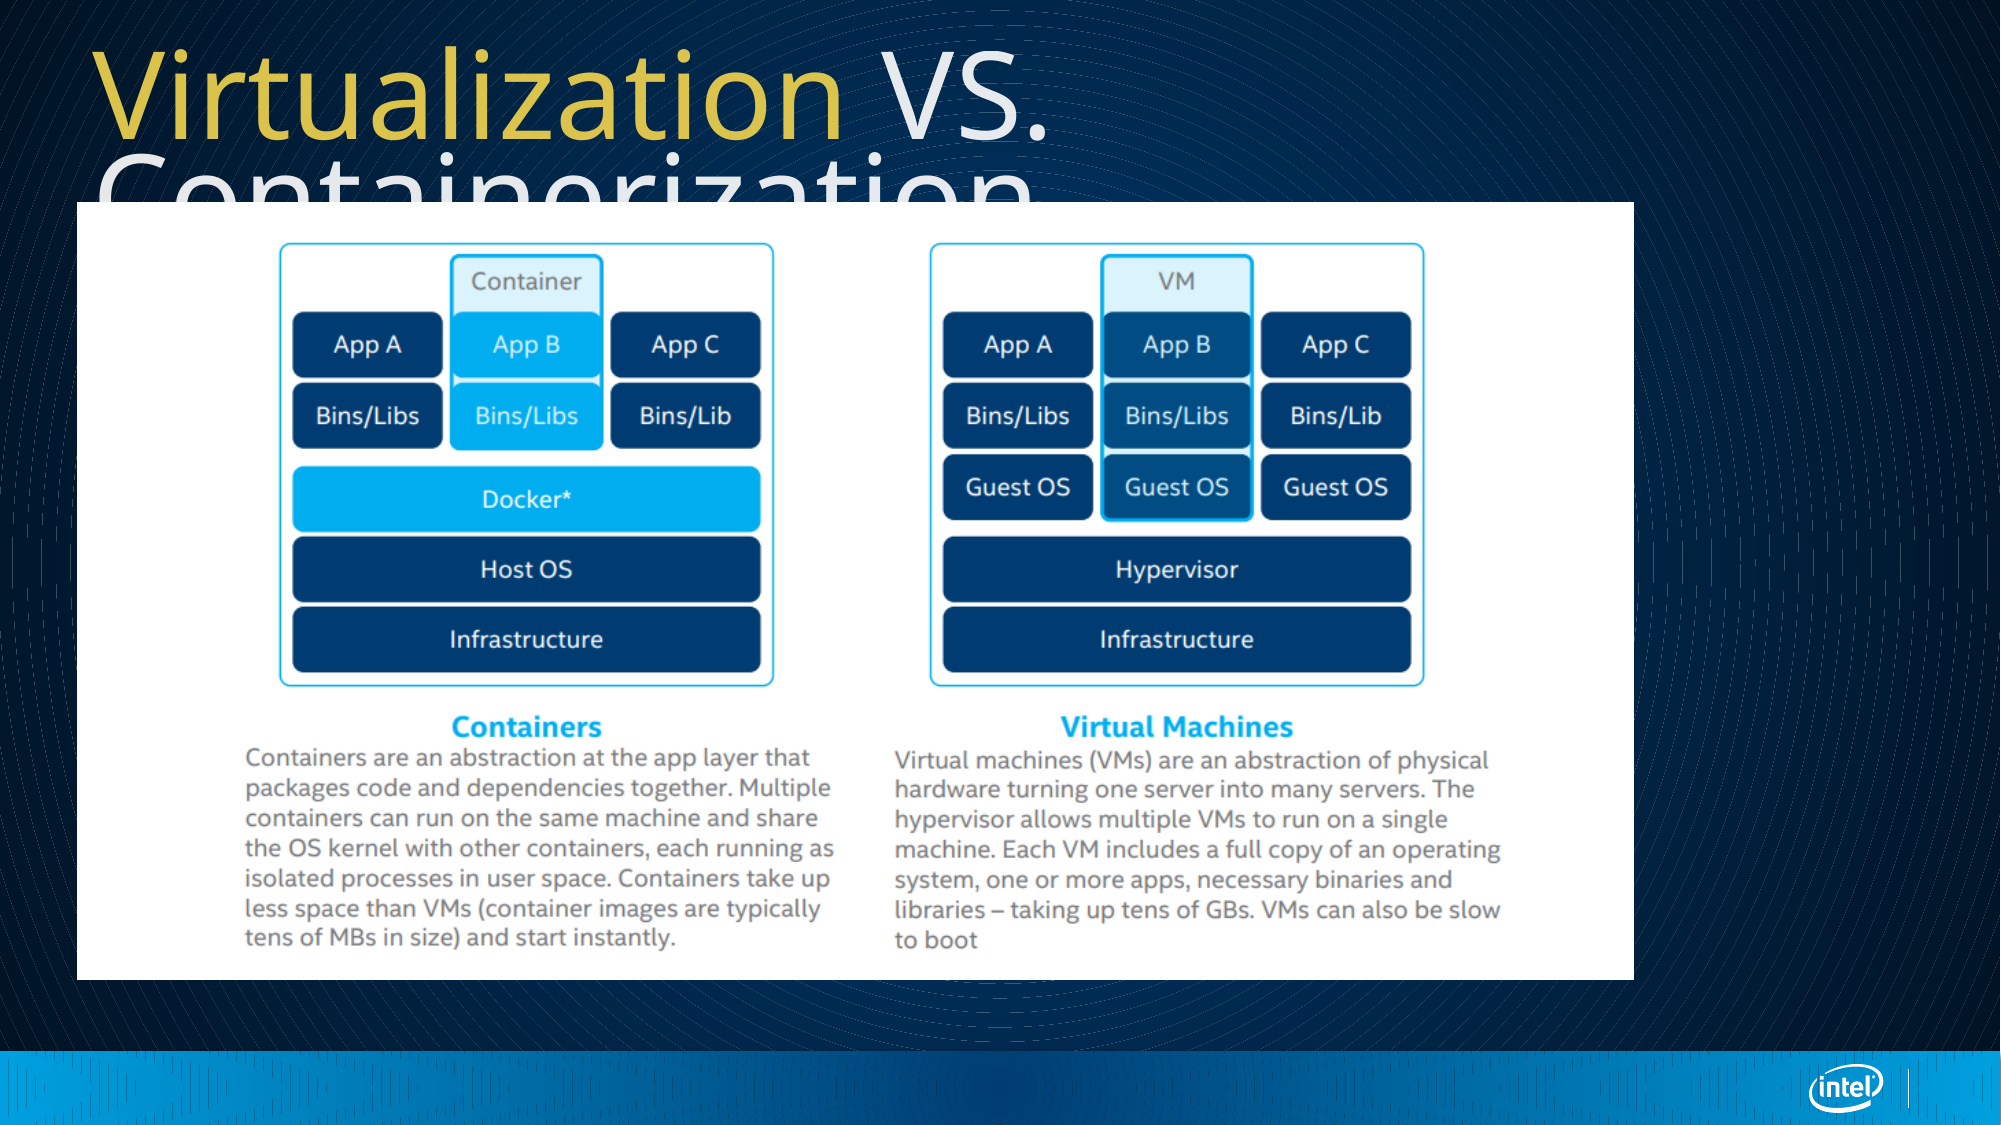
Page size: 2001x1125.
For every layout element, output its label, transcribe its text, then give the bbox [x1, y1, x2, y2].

picture [77, 201, 1634, 980]
title Virtualization VS. Containerization [77, 49, 1923, 169]
